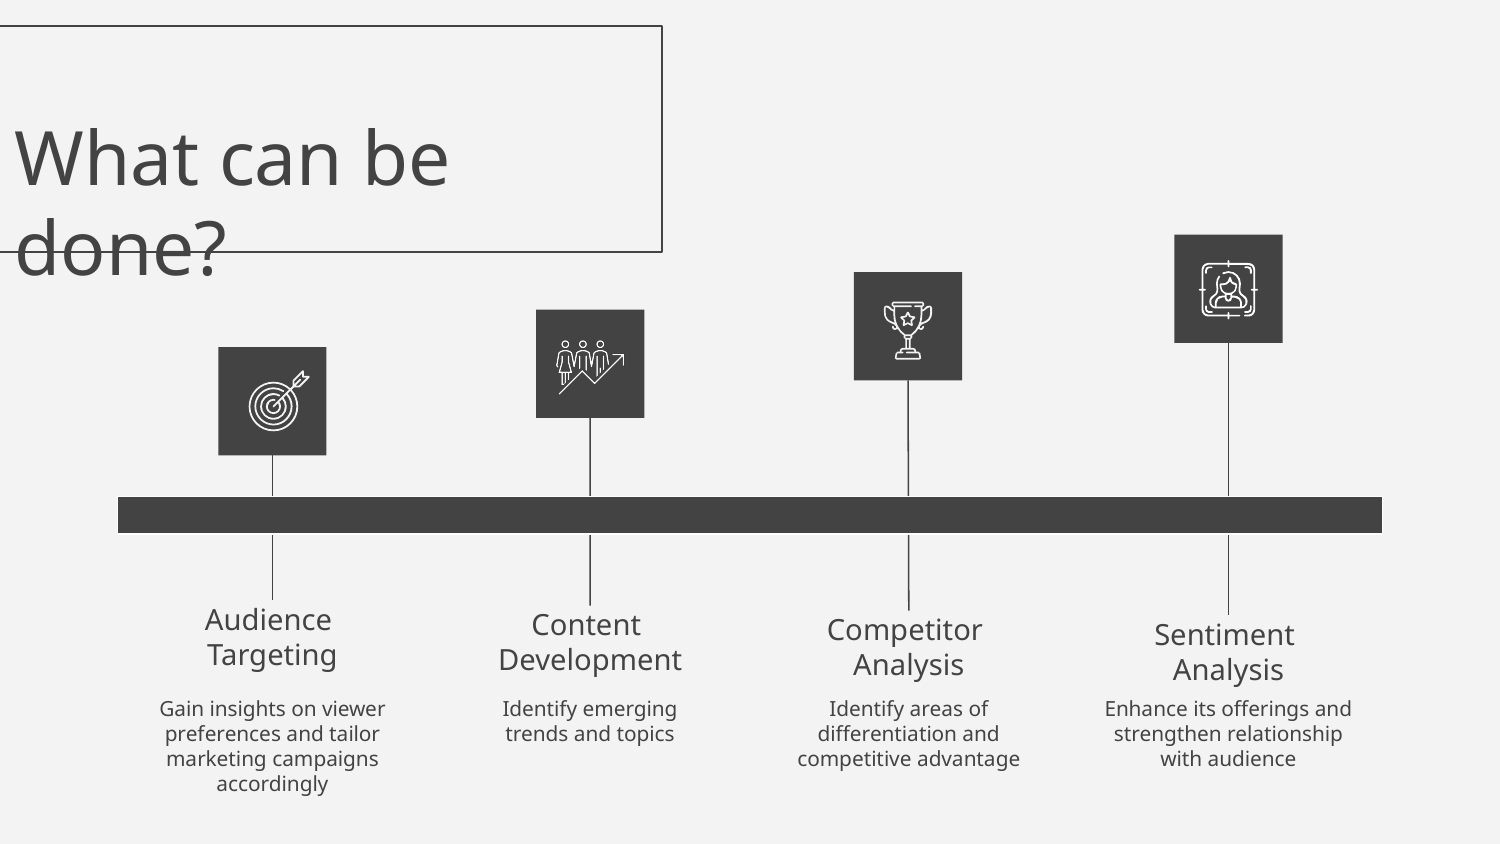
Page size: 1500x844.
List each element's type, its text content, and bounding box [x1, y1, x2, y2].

text_box [853, 272, 963, 381]
text_box [914, 496, 1224, 534]
text_box Identify areas of differentiation and competitive advantage [749, 695, 1068, 755]
text_box [0, 25, 663, 95]
text_box [1233, 496, 1383, 534]
text_box [536, 309, 645, 418]
text_box [218, 347, 327, 456]
text_box [117, 496, 268, 534]
text_box Audience Targeting [113, 600, 432, 671]
text_box [277, 496, 585, 534]
text_box [1174, 234, 1283, 343]
text_box Sentiment Analysis [1069, 614, 1388, 653]
text_box Content Development [431, 605, 749, 676]
title What can be done? [0, 95, 672, 251]
text_box Enhance its offerings and strengthen relationship with audience [1083, 695, 1373, 780]
picture [551, 327, 629, 405]
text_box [883, 301, 933, 360]
text_box [595, 496, 902, 534]
text_box Competitor Analysis [749, 610, 1068, 681]
text_box [248, 370, 310, 432]
text_box Identify emerging trends and topics [465, 695, 715, 755]
text_box Gain insights on viewer preferences and tailor marketing campaigns accordingly [100, 695, 445, 812]
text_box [1198, 259, 1259, 320]
